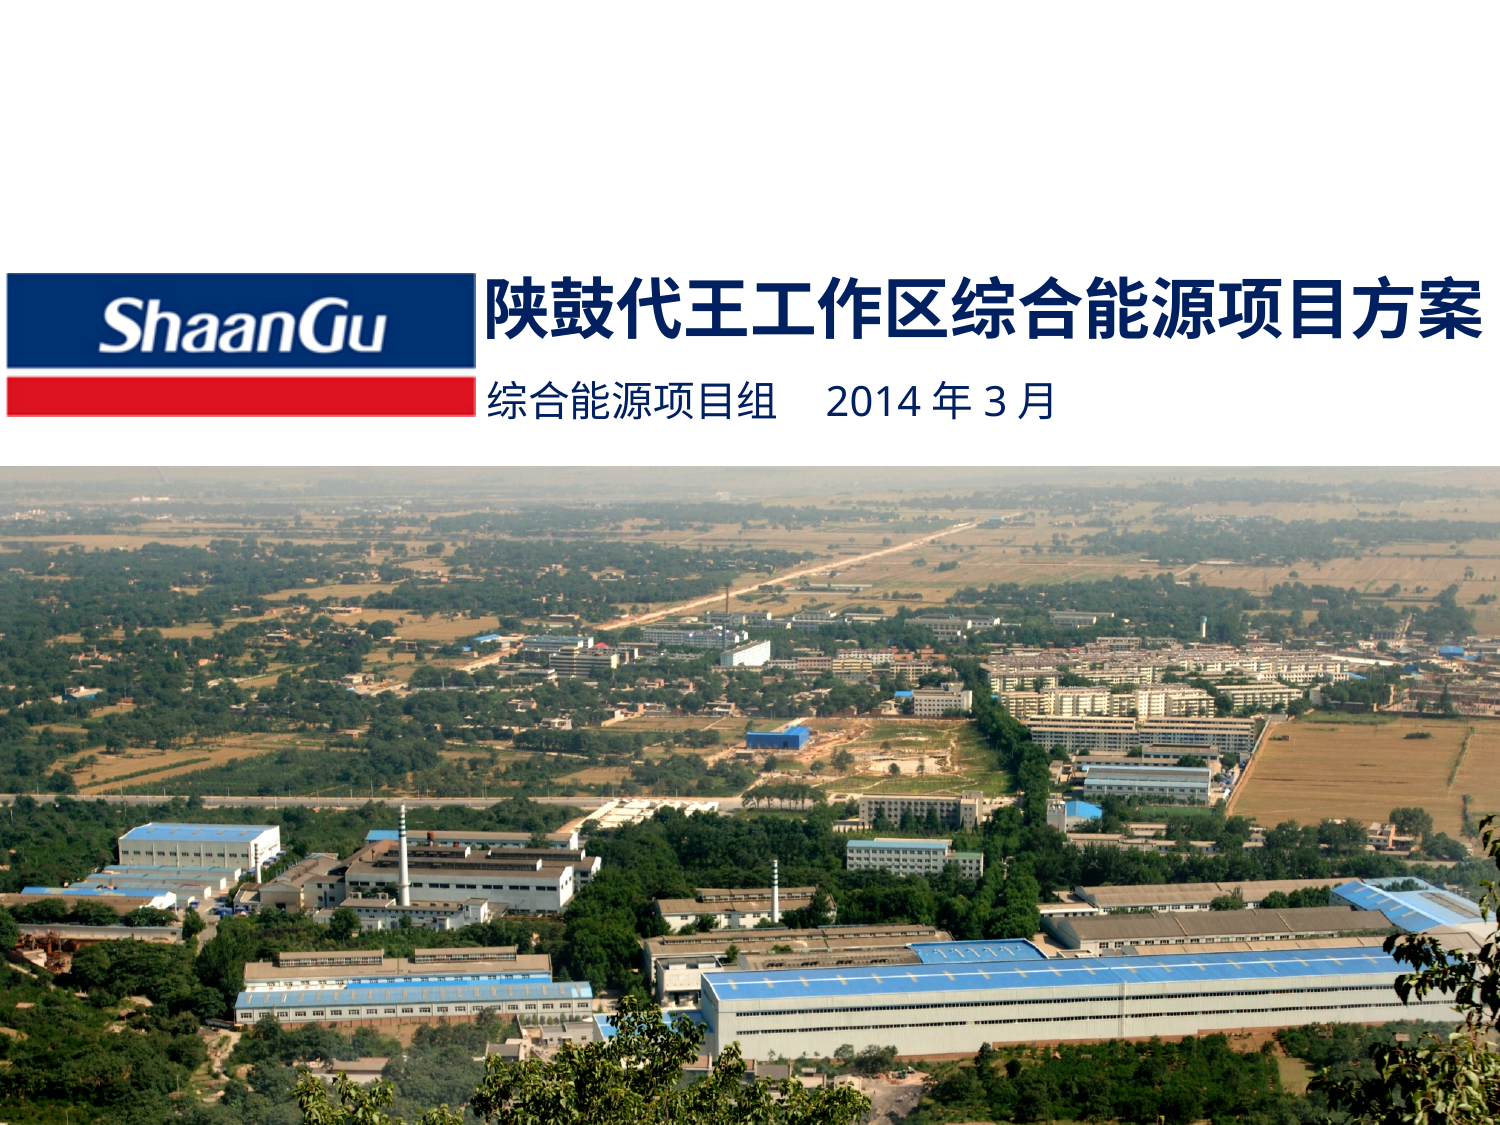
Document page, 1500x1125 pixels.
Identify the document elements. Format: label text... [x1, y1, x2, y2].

text_box 陕鼓代王工作区综合能源项目方案 [468, 239, 1500, 375]
text_box 综合能源项目组 2014年3月 [471, 367, 1215, 443]
picture [6, 272, 476, 417]
picture [0, 466, 1500, 1125]
